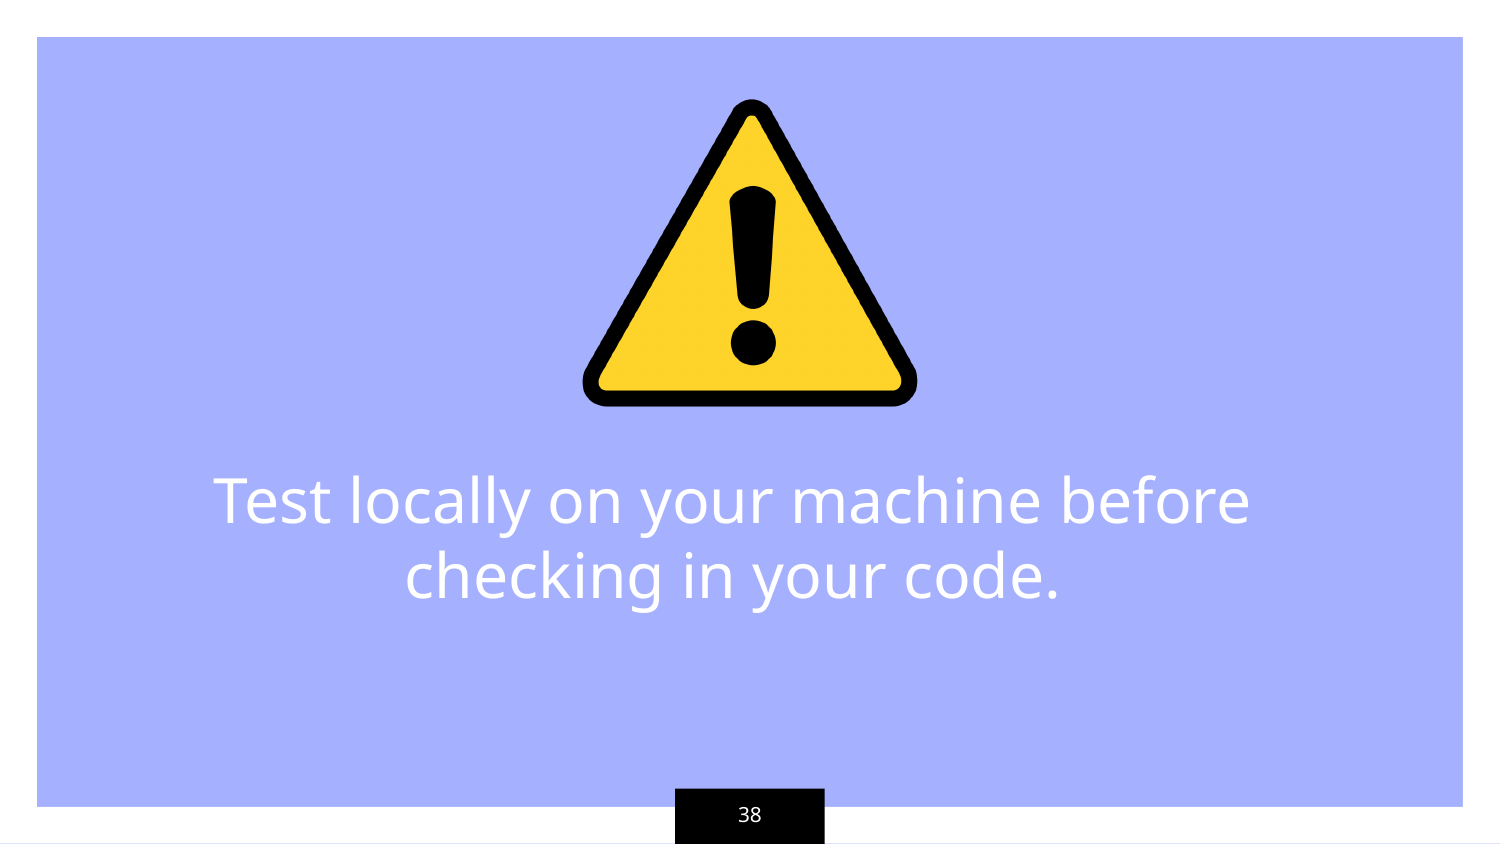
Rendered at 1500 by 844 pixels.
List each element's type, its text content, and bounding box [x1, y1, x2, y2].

text_box Test locally on your machine before checking in your code. [141, 445, 1326, 727]
slide_number ‹#› [675, 788, 825, 844]
picture [543, 47, 957, 461]
